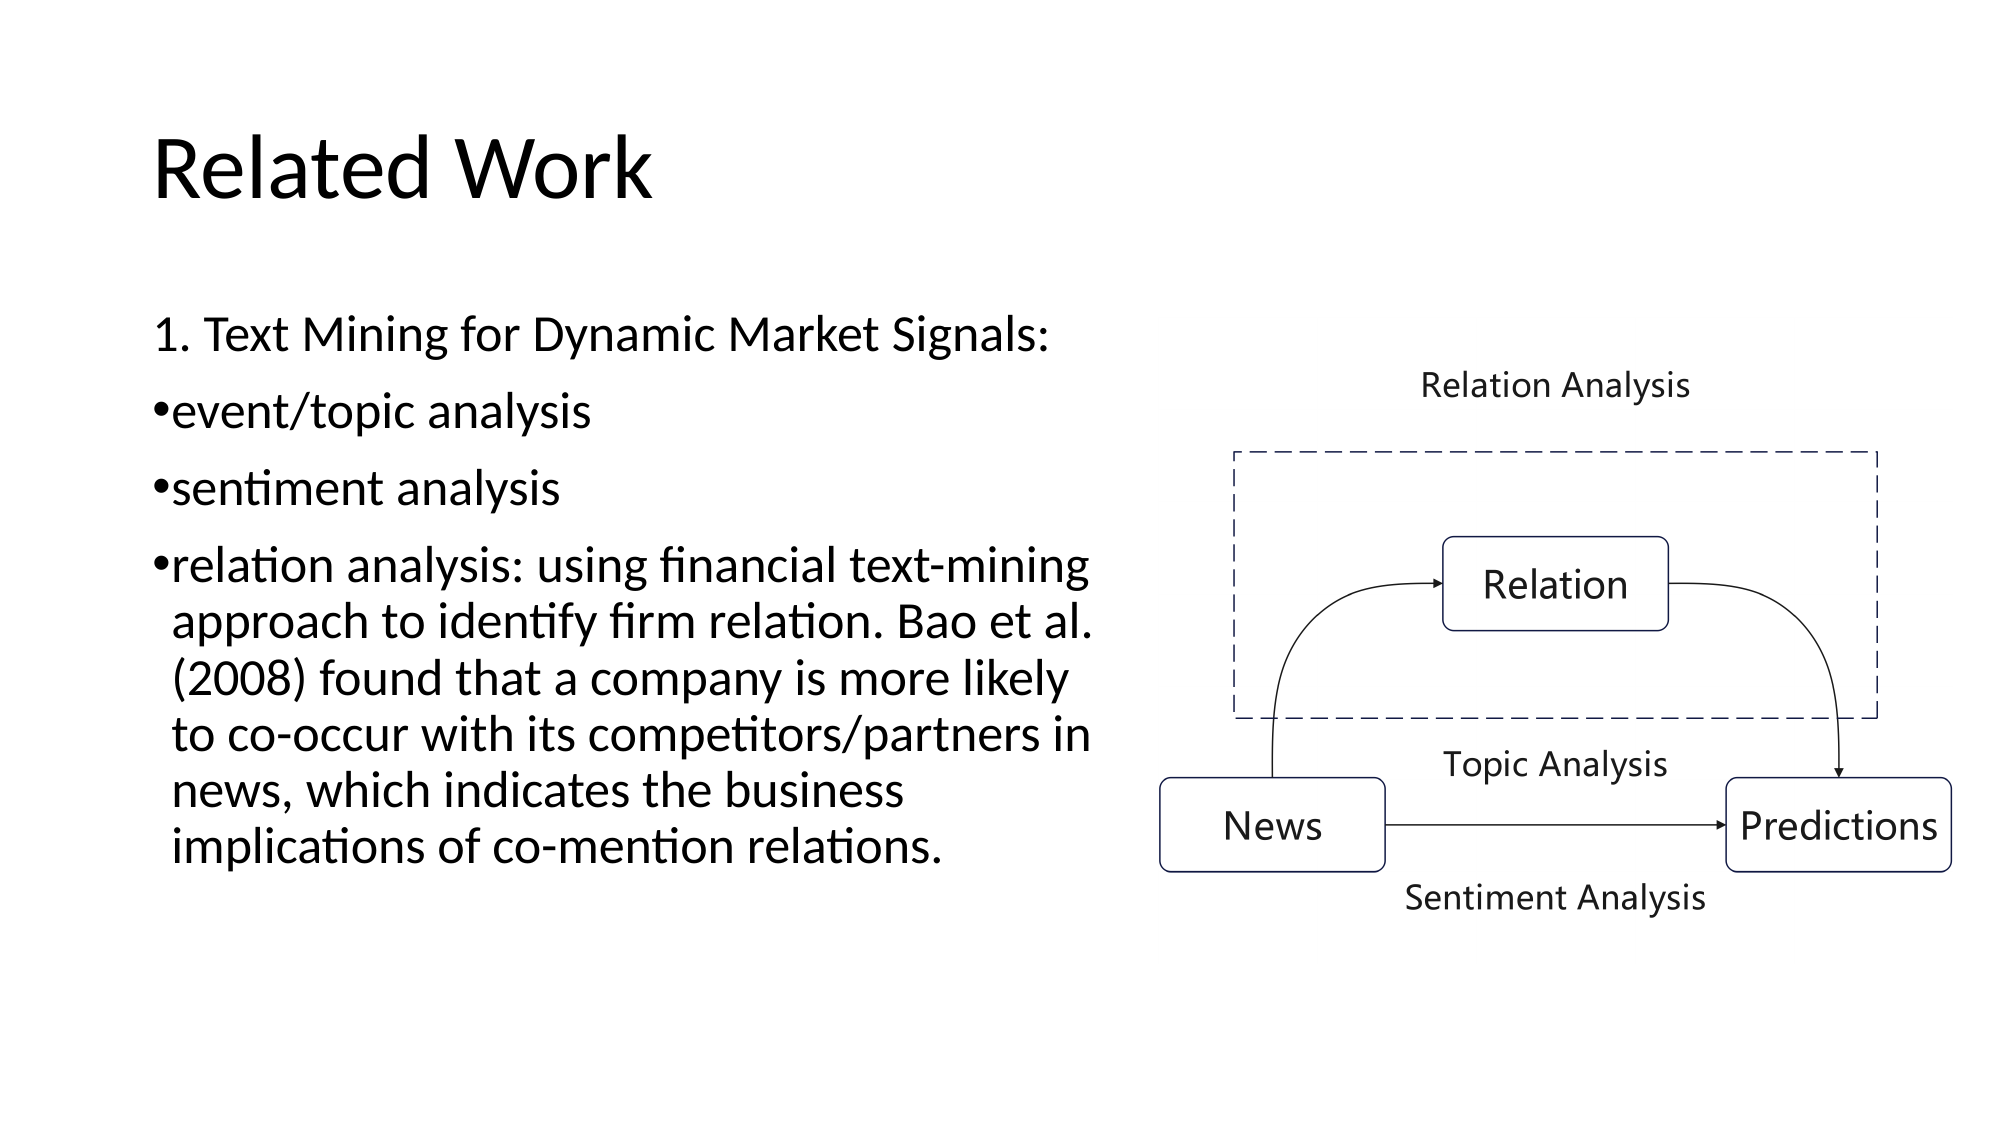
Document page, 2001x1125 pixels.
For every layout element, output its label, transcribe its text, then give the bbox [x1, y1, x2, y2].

text_box [137, 299, 1863, 1014]
picture [1158, 317, 1954, 964]
title Related Work [137, 59, 1863, 278]
